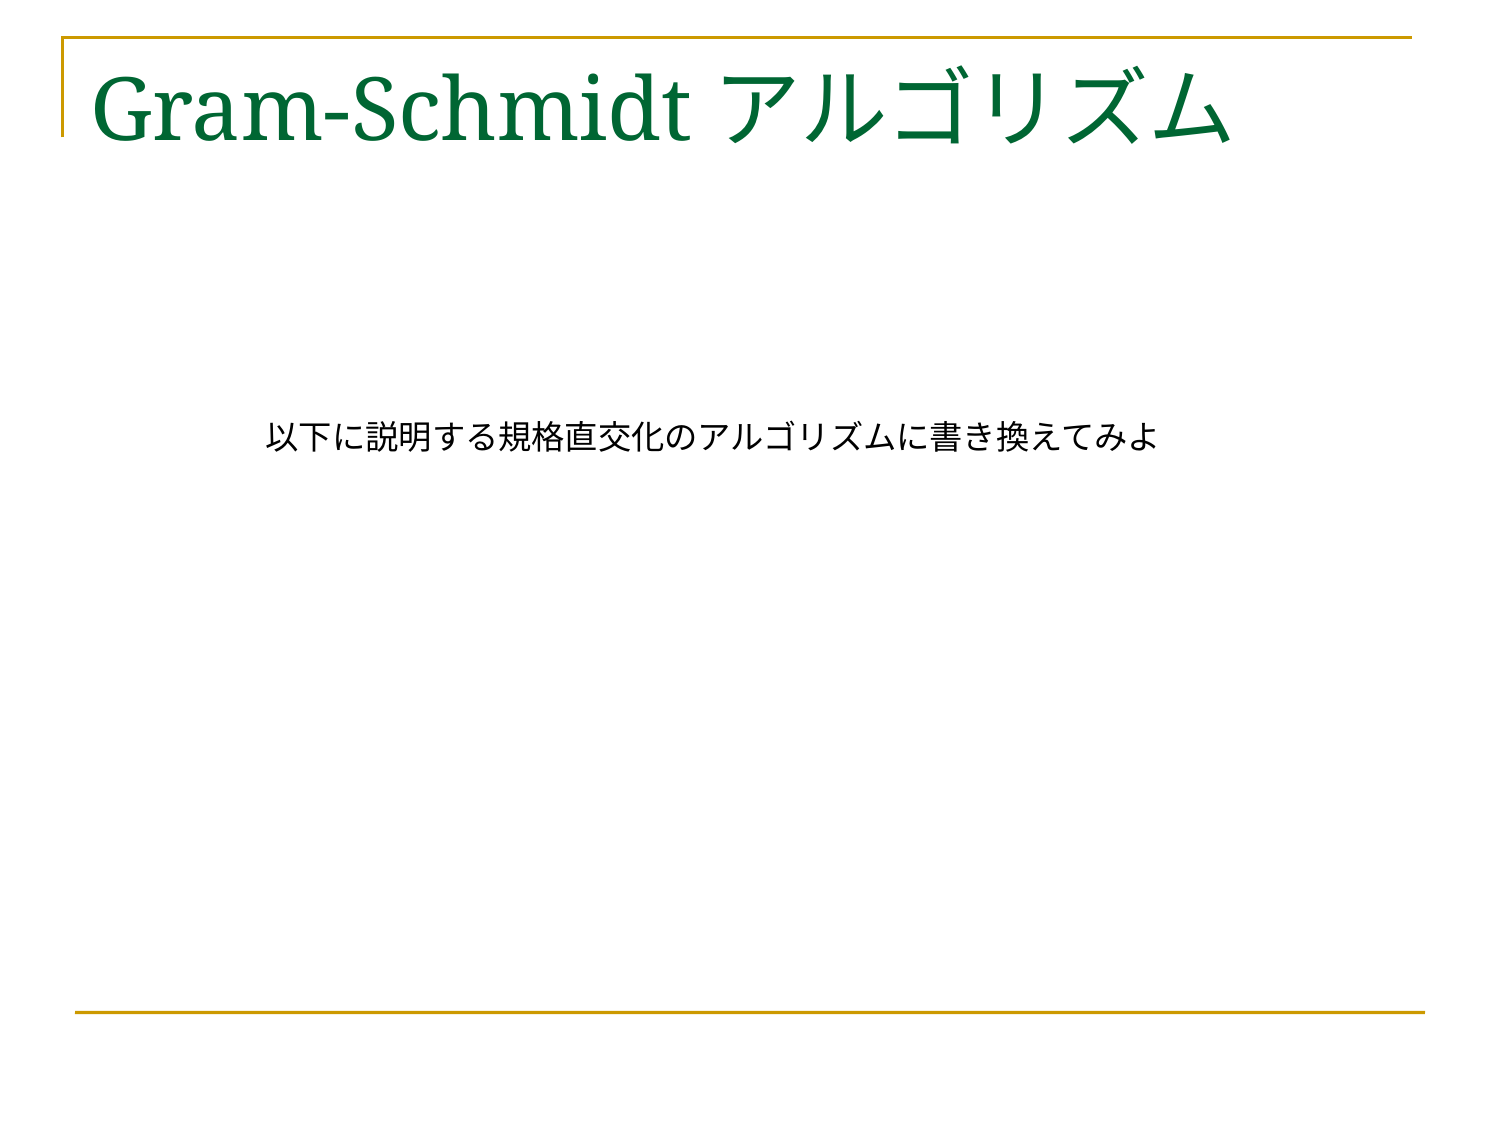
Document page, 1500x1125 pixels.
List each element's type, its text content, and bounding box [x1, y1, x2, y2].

title Gram-Schmidtアルゴリズム [75, 45, 1425, 233]
text_box 以下に説明する規格直交化のアルゴリズムに書き換えてみよ [251, 408, 1176, 464]
